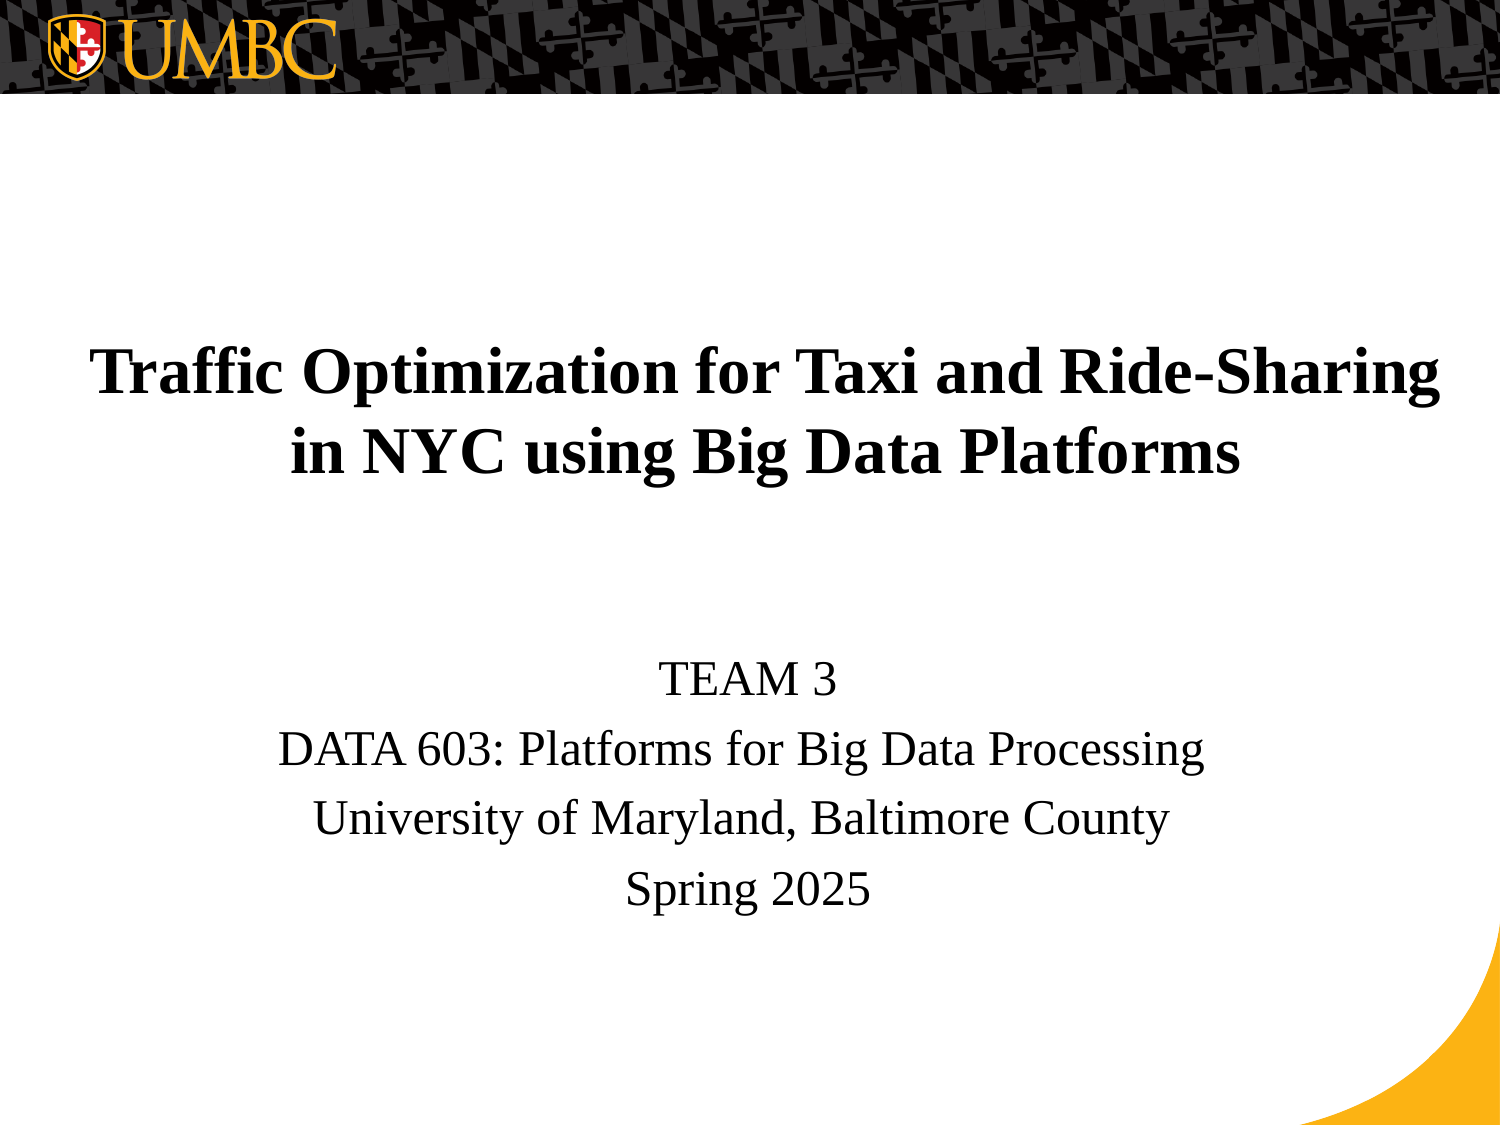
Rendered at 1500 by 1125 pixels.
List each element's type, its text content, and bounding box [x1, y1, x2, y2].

picture [1299, 921, 1500, 1125]
picture [0, 0, 1500, 94]
text_box Traffic Optimization for Taxi and Ride-Sharing in NYC using Big Data Platforms [71, 319, 1462, 495]
subtitle TEAM 3 DATA 603: Platforms for Big Data Processing University of Maryland, Baltimore County Spring 2025 [98, 637, 1398, 925]
